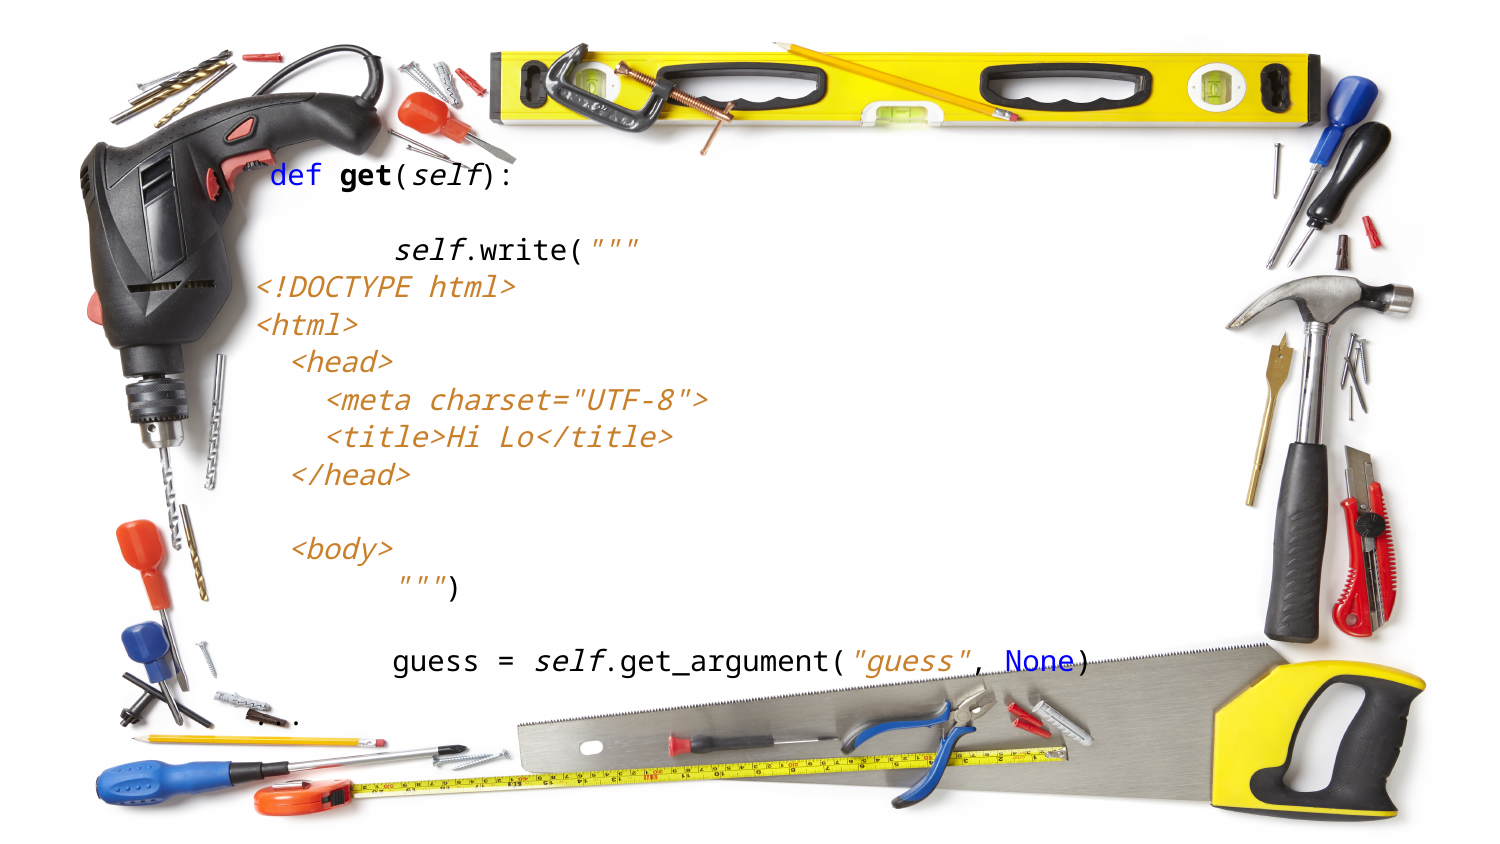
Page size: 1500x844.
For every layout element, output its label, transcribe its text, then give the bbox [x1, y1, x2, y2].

picture [0, 0, 1500, 844]
text_box def get(self): self.write(""" <!DOCTYPE html> <html> <head> <meta charset="UTF-8"> <title>Hi Lo</title> </head> <body> """) guess = self.get_argument("guess", None) ... [237, 146, 1175, 739]
